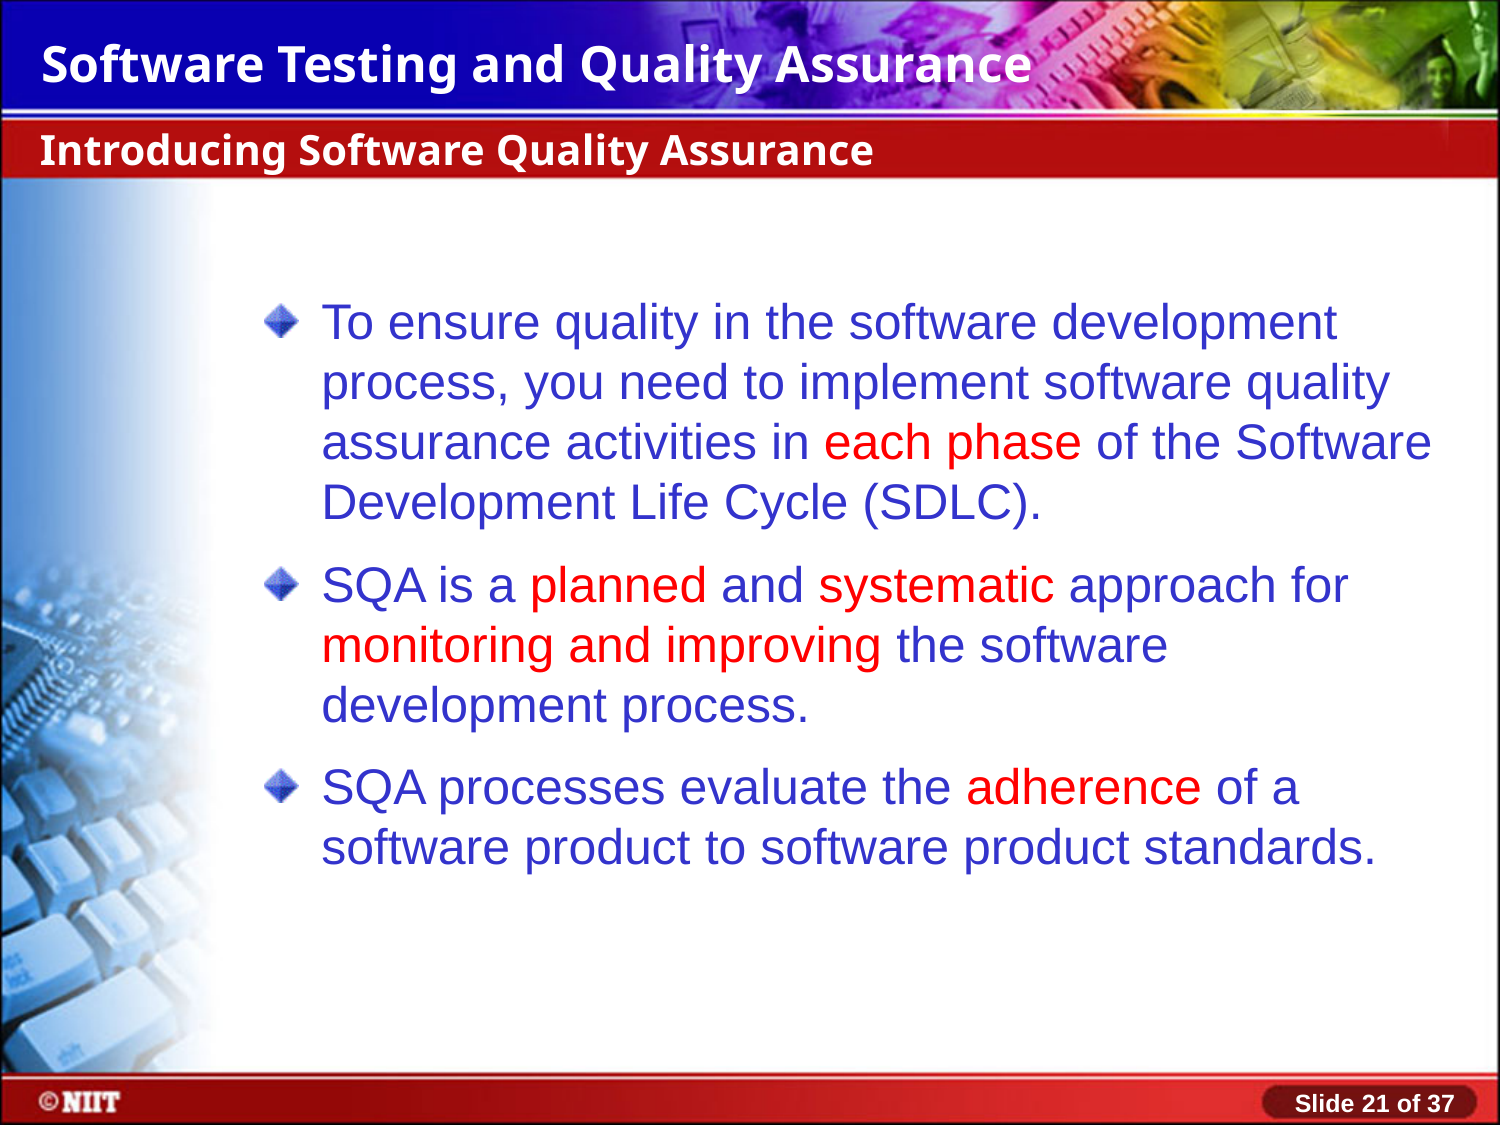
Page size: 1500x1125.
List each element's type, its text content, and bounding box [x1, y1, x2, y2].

text_box To ensure quality in the software development process, you need to implement software quality assurance activities in each phase of the Software Development Life Cycle (SDLC). SQA is a planned and systematic approach for monitoring and improving the software development process. SQA processes evaluate the adherence of a software product to software product standards. [250, 212, 1451, 963]
picture [0, 0, 1500, 1125]
text_box Introducing Software Quality Assurance [25, 116, 1313, 182]
